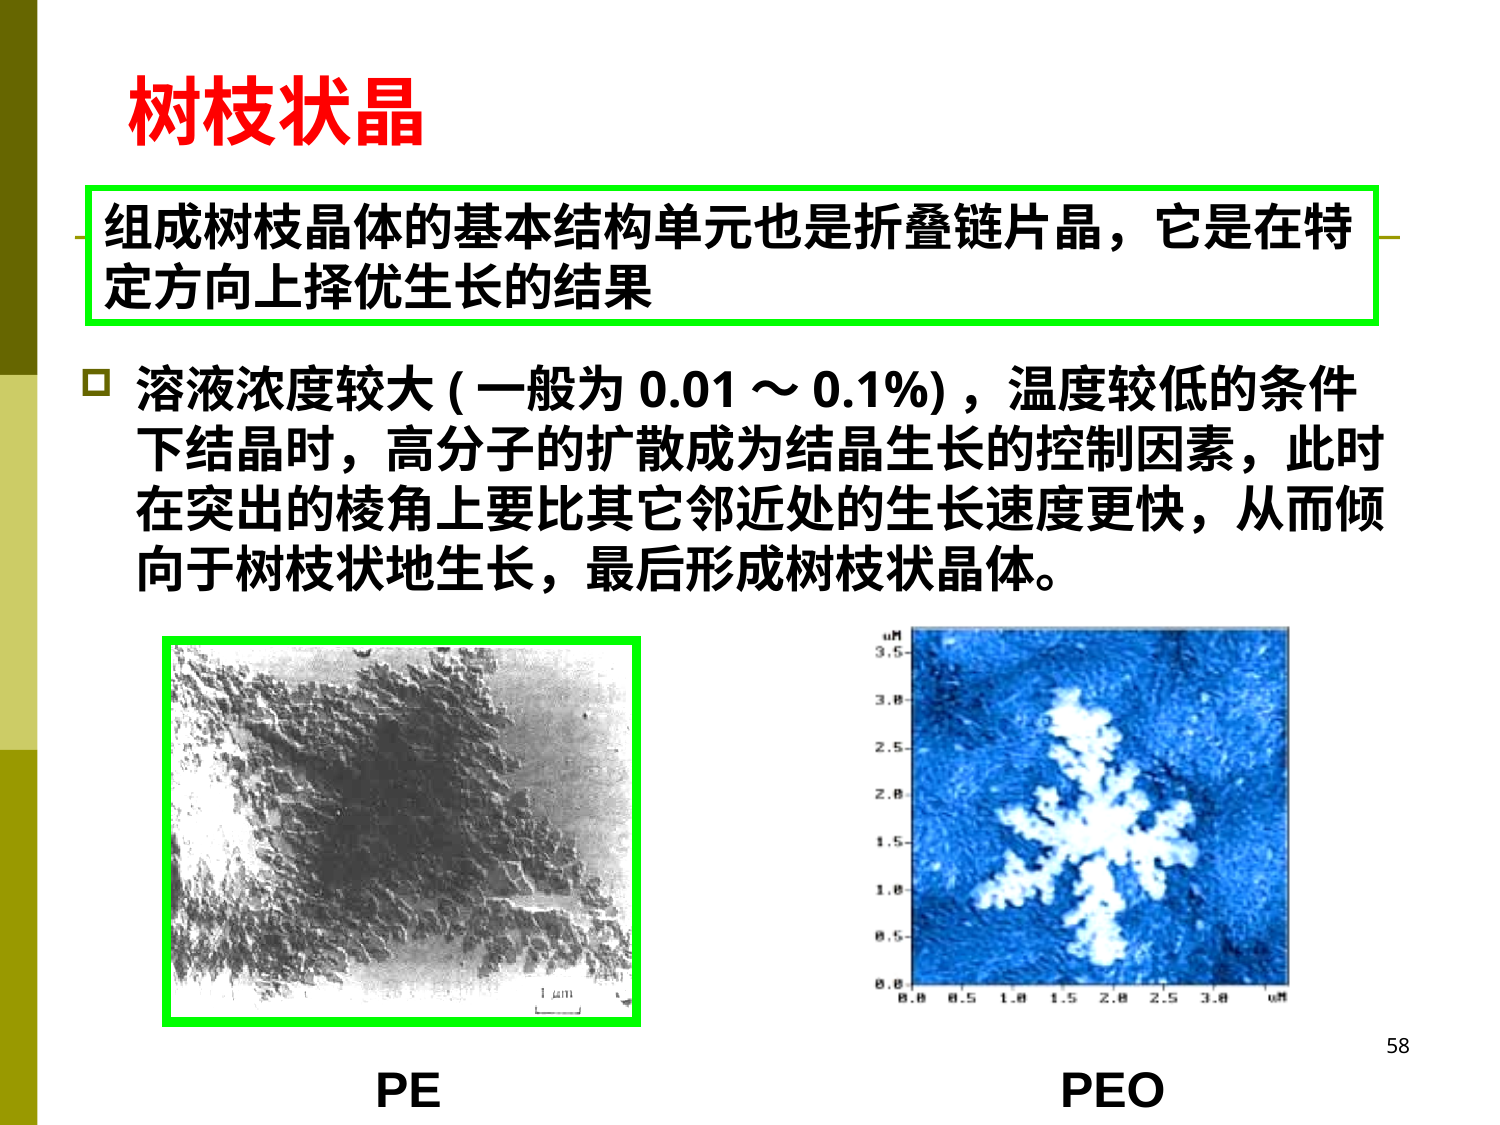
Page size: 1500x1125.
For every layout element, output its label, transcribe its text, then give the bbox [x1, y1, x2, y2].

picture [171, 645, 632, 1018]
text_box PEO [1045, 1049, 1181, 1125]
text_box 组成树枝晶体的基本结构单元也是折叠链片晶，它是在特定方向上择优生长的结果 [88, 188, 1376, 323]
picture [868, 623, 1294, 1011]
text_box 溶液浓度较大(一般为0.01～0.1%)，温度较低的条件下结晶时，高分子的扩散成为结晶生长的控制因素，此时在突出的棱角上要比其它邻近处的生长速度更快，从而倾向于树枝状地生长，最后形成树枝状晶体。 [64, 349, 1402, 599]
slide_number 58 [1074, 1025, 1425, 1100]
text_box PE [360, 1049, 457, 1125]
title 树枝状晶 [112, 54, 821, 162]
